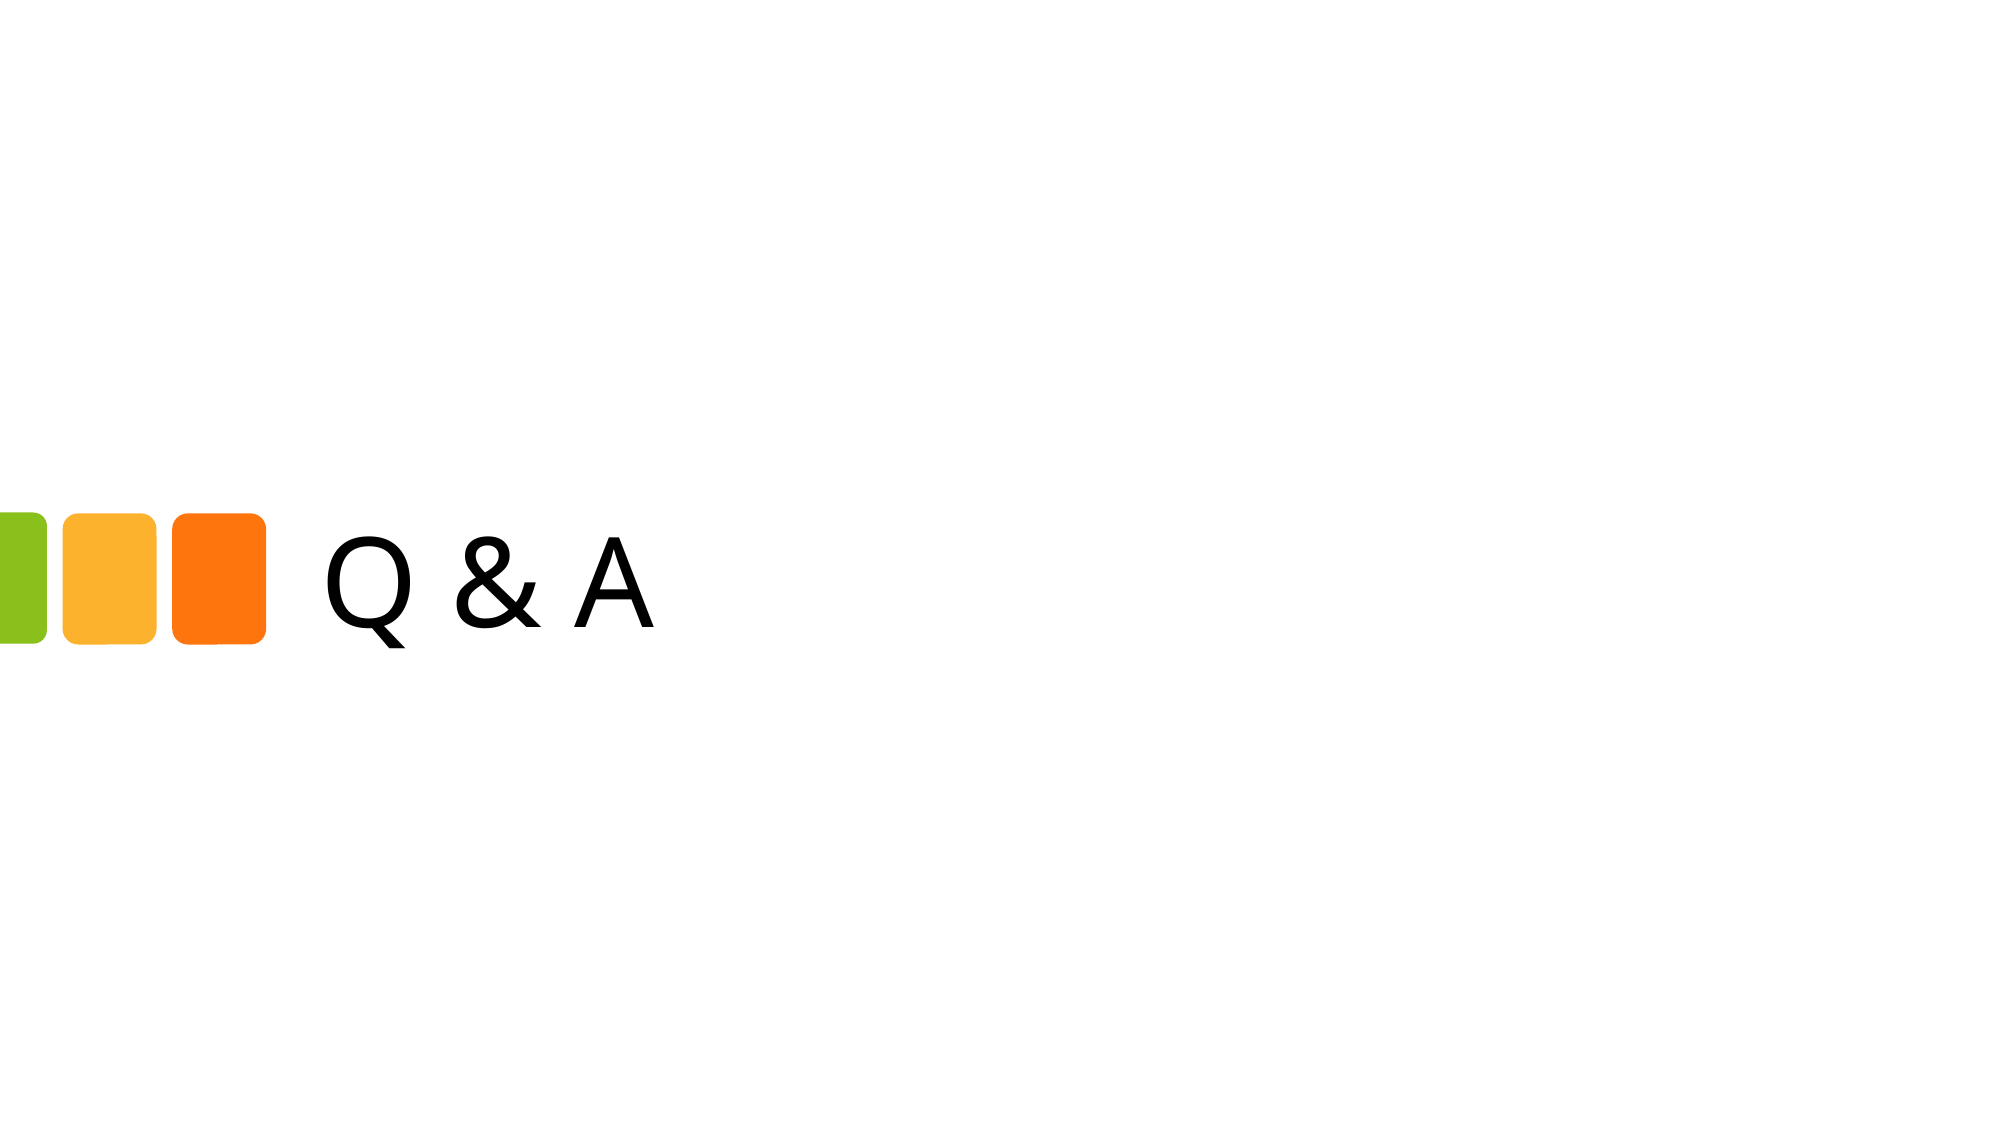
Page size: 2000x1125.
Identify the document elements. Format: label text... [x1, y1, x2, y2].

title Q & A [299, 317, 1800, 663]
